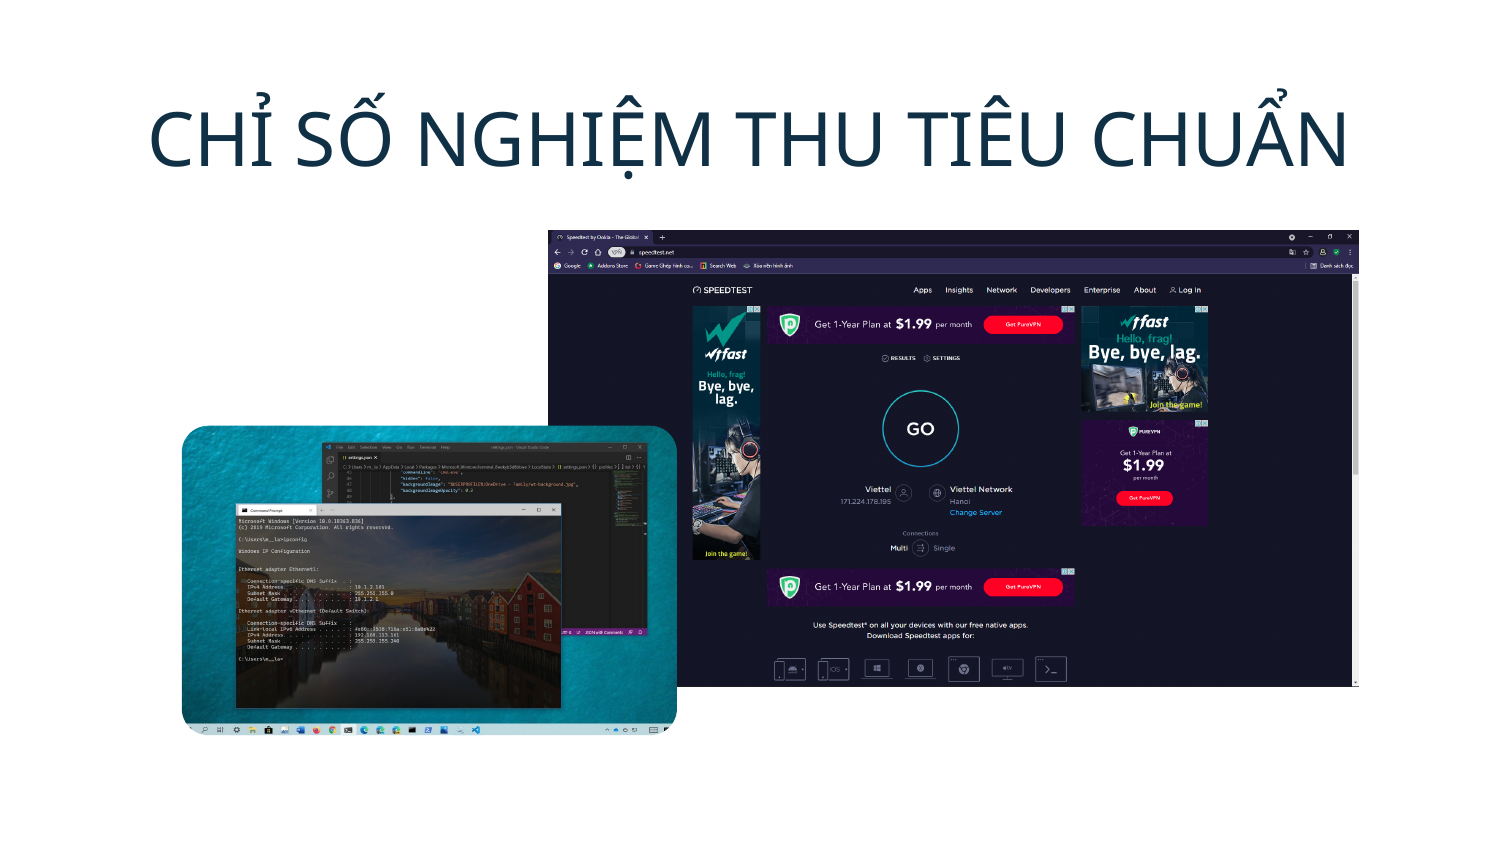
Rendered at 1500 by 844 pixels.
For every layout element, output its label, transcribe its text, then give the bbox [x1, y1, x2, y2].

text_box CHỈ SỐ NGHIỆM THU TIÊU CHUẨN [132, 83, 1368, 189]
picture [181, 230, 1359, 736]
